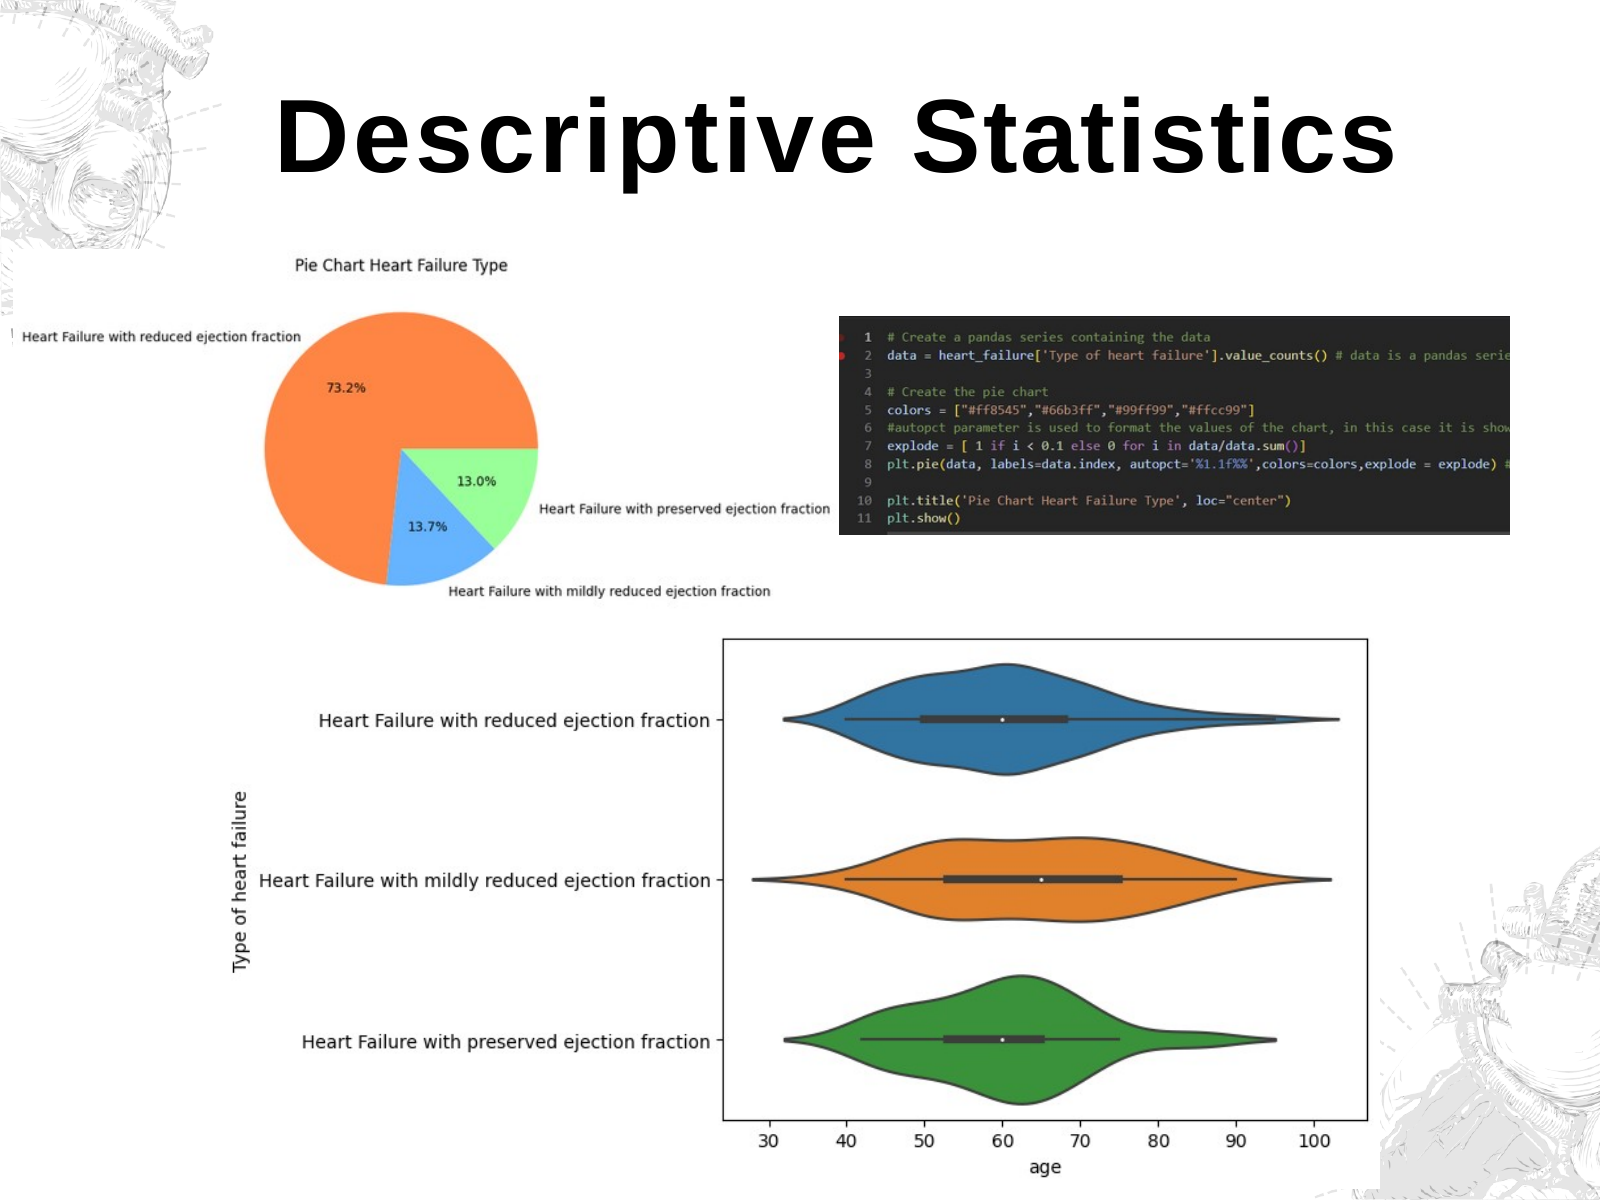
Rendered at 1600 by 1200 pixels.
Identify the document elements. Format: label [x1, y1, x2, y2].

text_box [0, 0, 1600, 1200]
